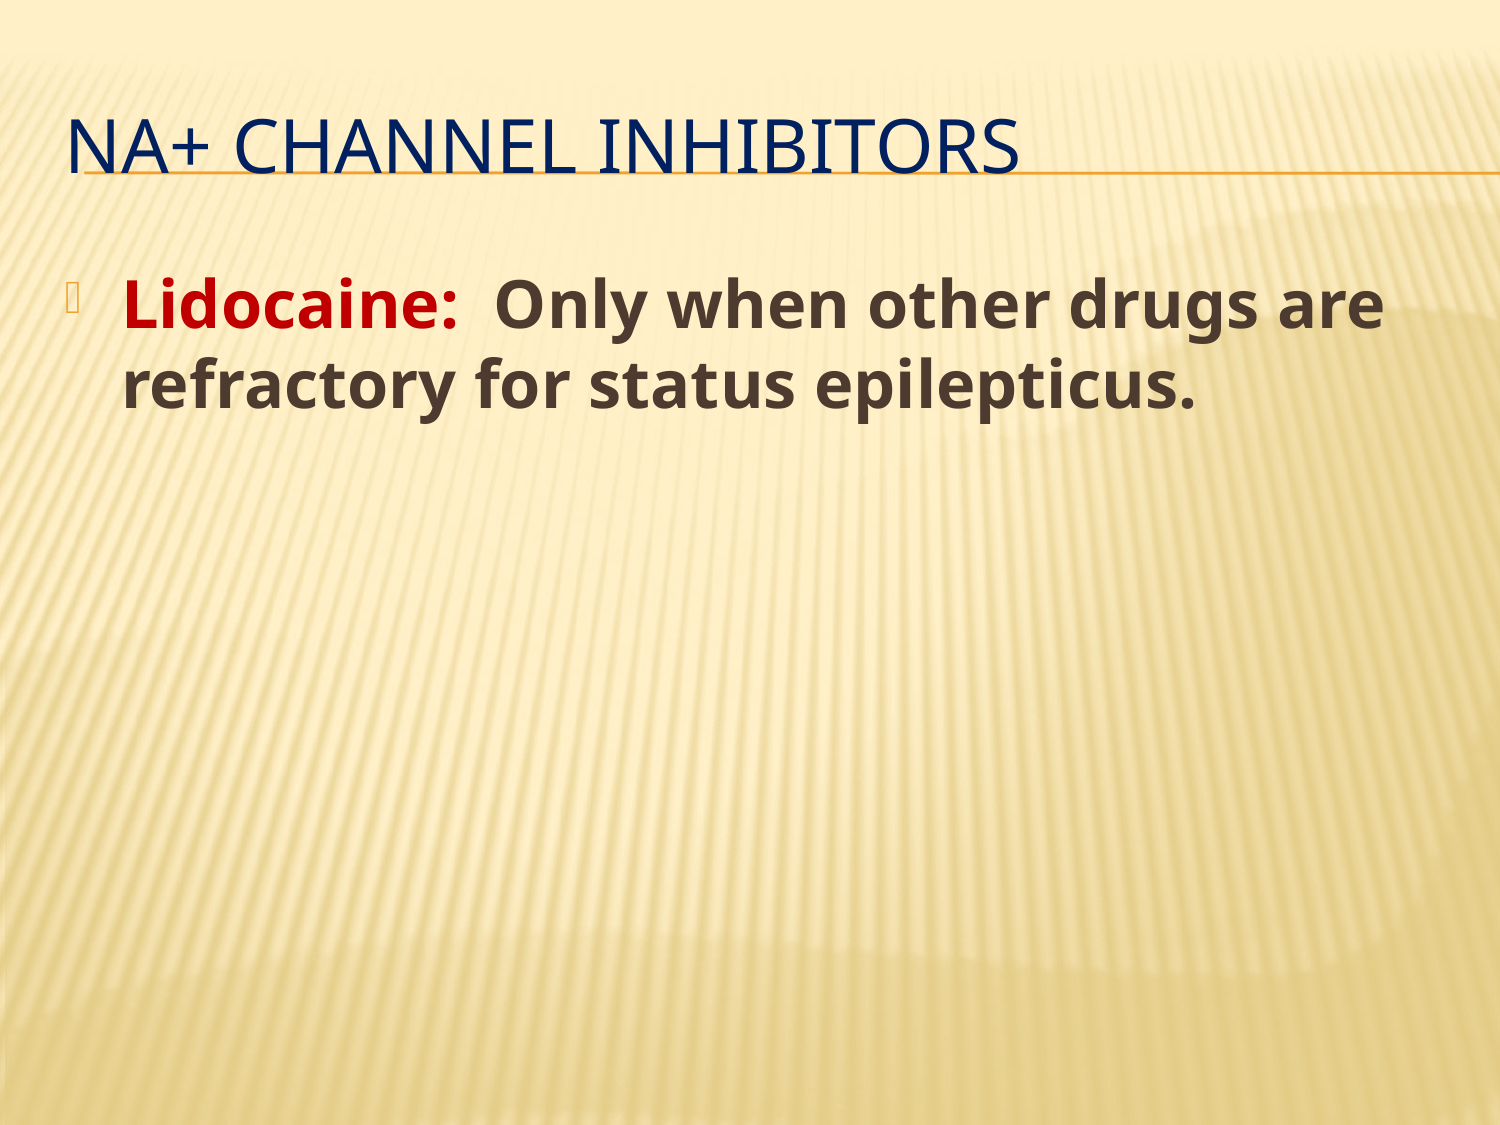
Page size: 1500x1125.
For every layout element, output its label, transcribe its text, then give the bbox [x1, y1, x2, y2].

title Na+ Channel Inhibitors [50, 75, 1475, 213]
list Lidocaine: Only when other drugs are refractory for status epilepticus. [50, 254, 1475, 998]
